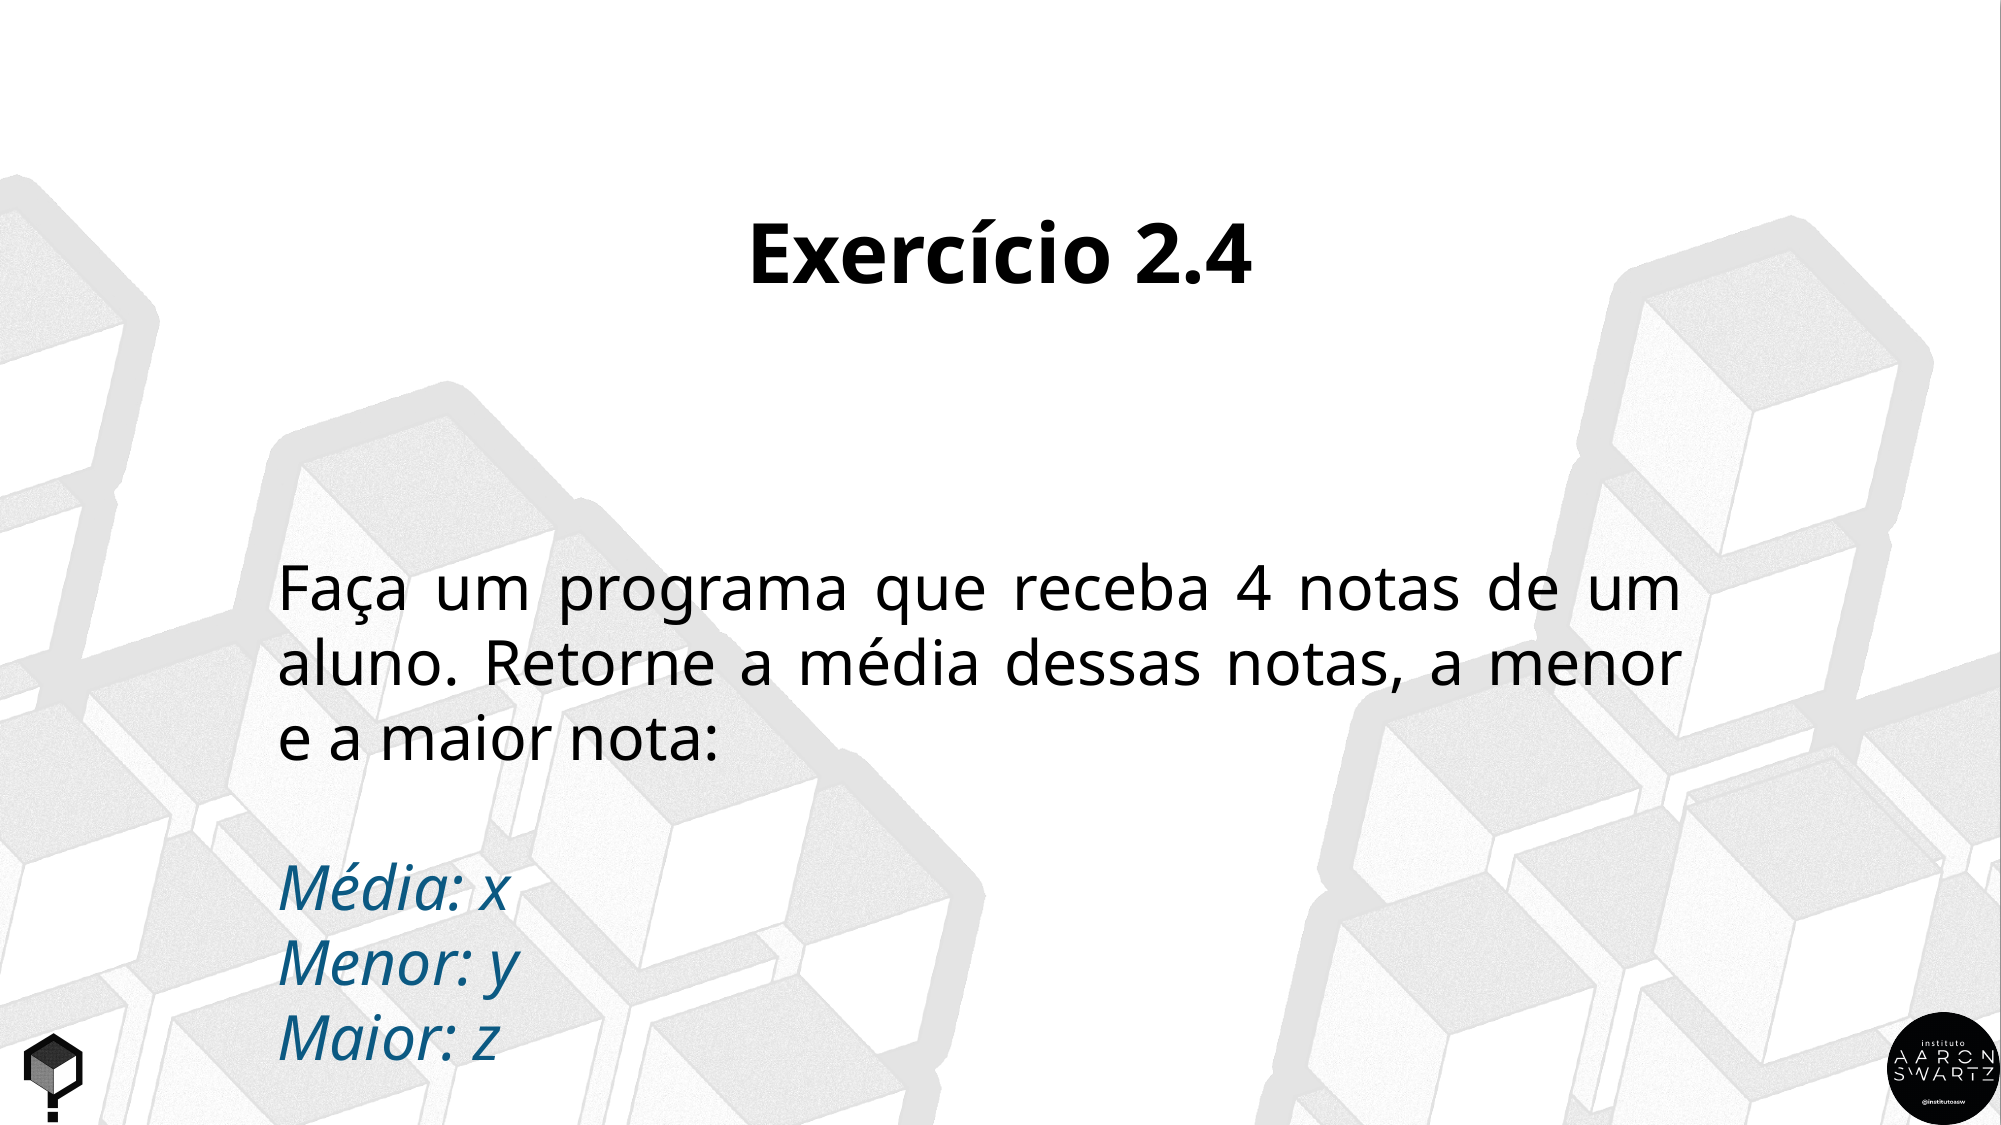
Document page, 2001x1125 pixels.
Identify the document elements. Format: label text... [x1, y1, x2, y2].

picture [0, 0, 2001, 1125]
title Exercício 2.4 [178, 112, 1822, 400]
text_box Faça um programa que receba 4 notas de um aluno. Retorne a média dessas notas, a menor e a maior nota: Média: x Menor: y Maior: z [262, 540, 1700, 1081]
